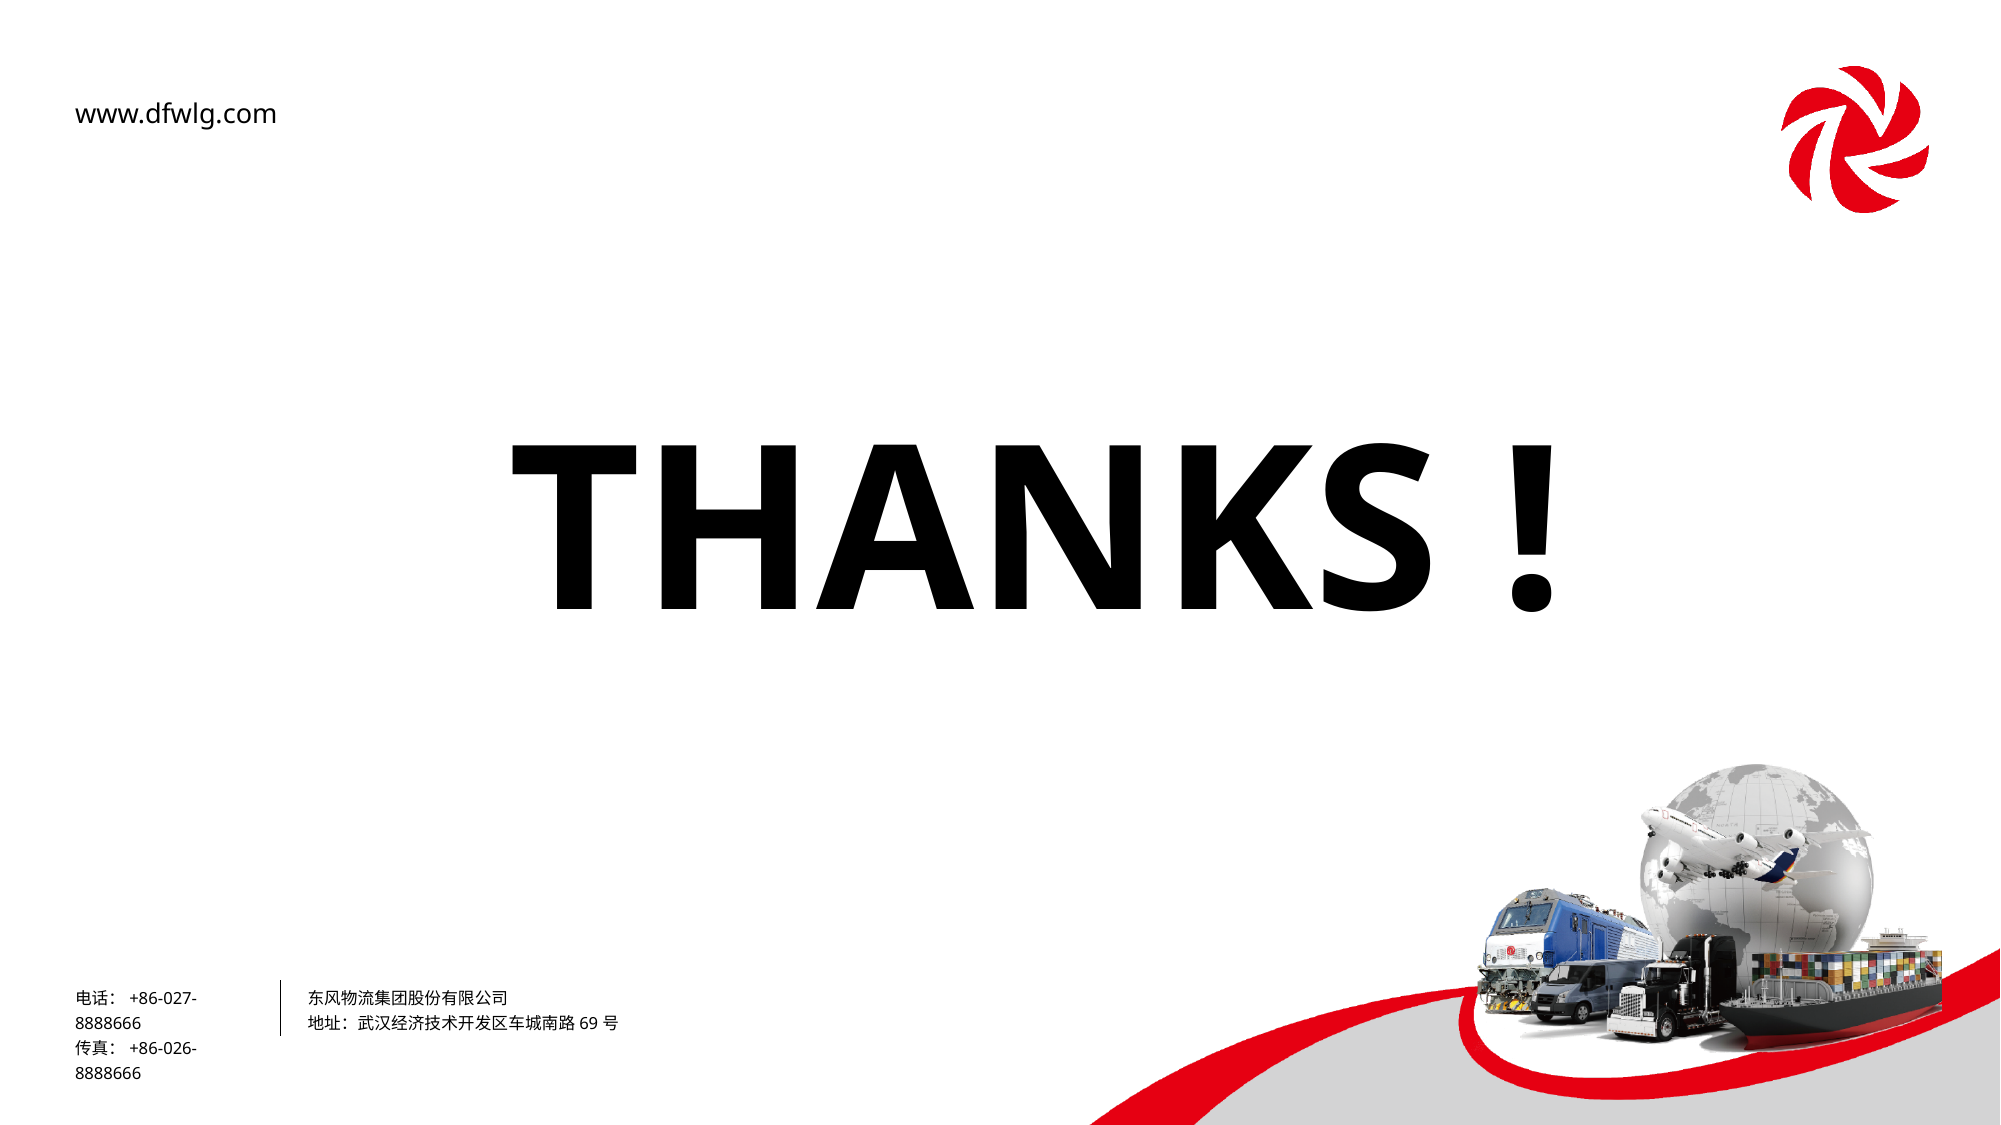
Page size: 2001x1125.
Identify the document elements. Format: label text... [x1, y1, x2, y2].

picture [1781, 66, 1929, 213]
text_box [60, 975, 636, 1042]
text_box THANKS ! [494, 373, 1581, 664]
text_box www.dfwlg.com [60, 89, 427, 137]
picture [1089, 764, 2000, 1125]
